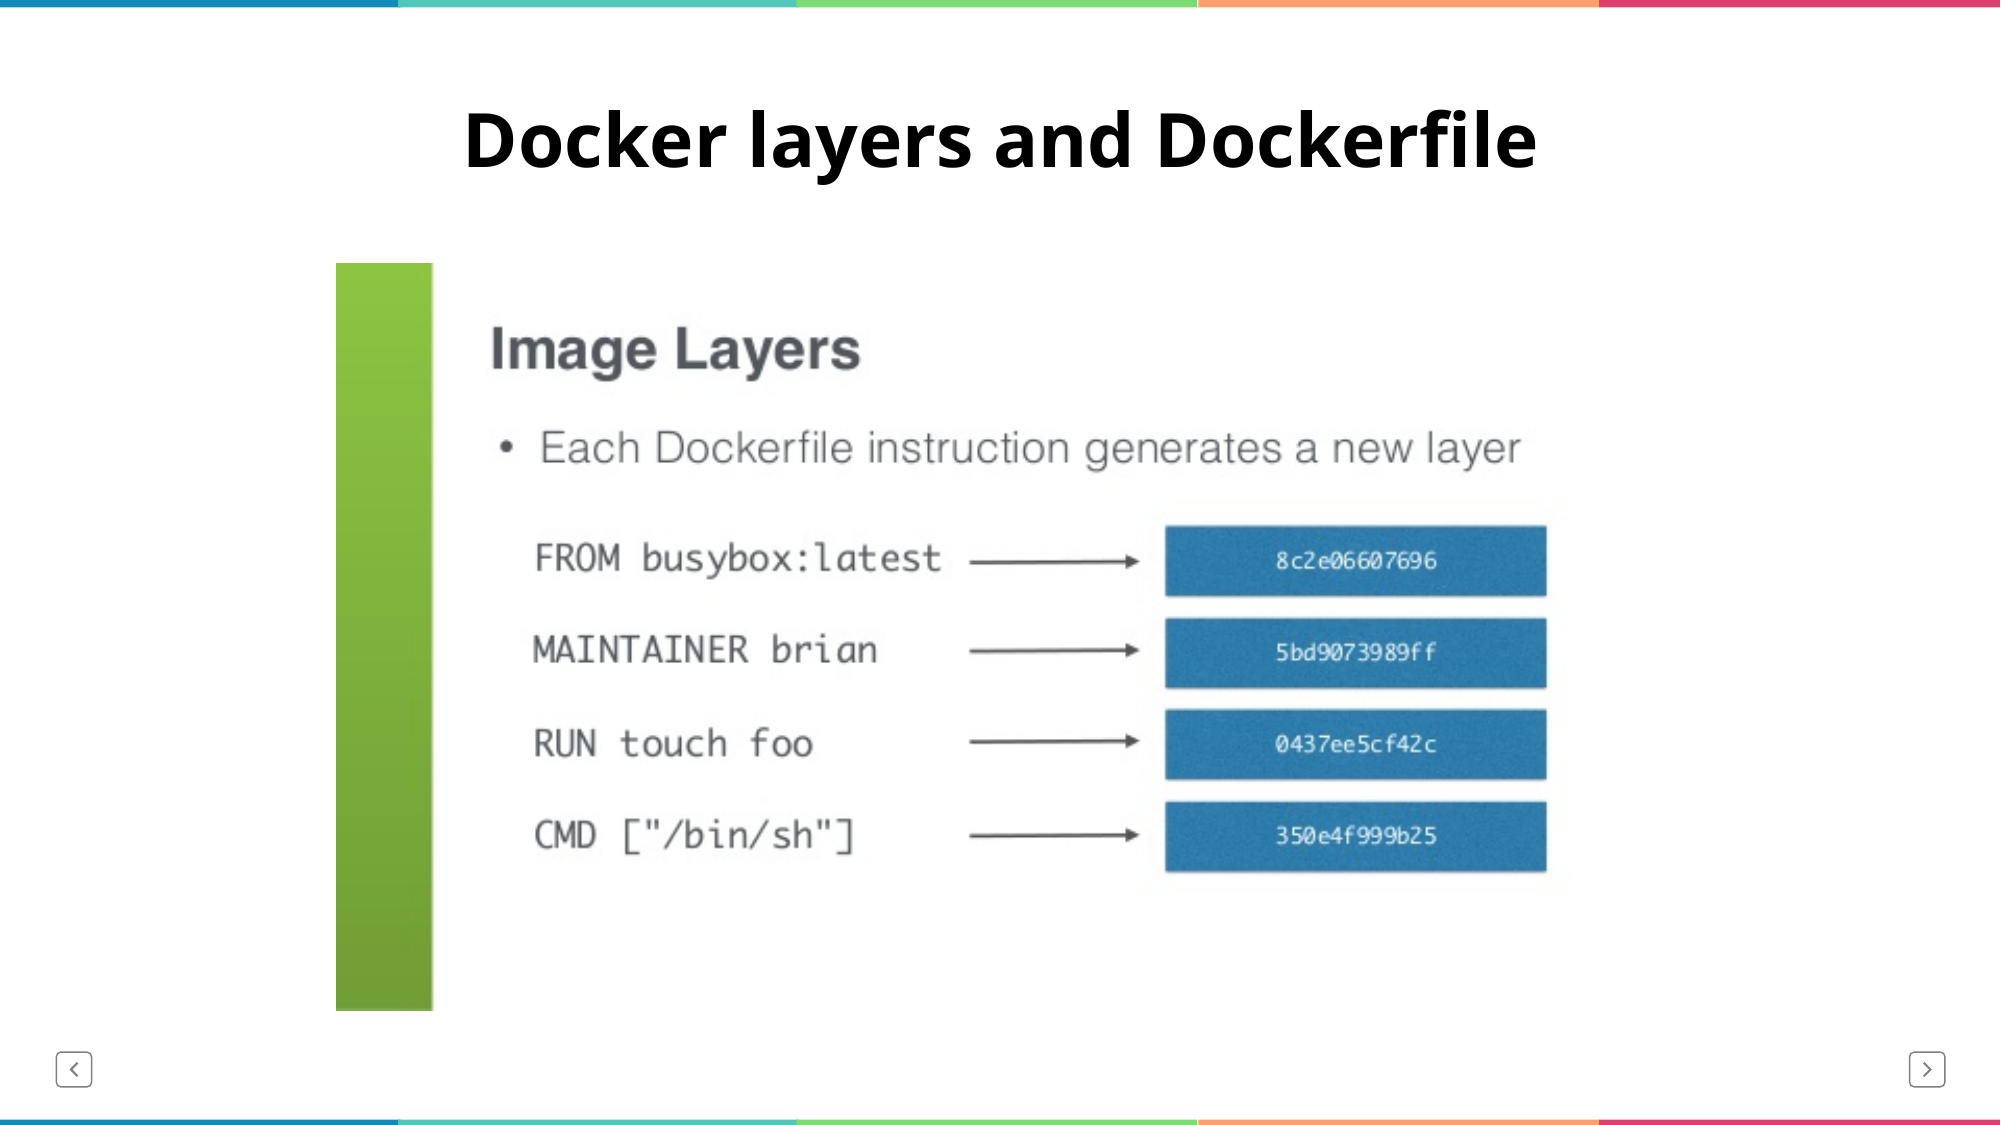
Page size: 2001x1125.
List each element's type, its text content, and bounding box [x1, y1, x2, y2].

title Docker layers and Dockerfile [138, 68, 1864, 219]
picture [336, 262, 1667, 1012]
